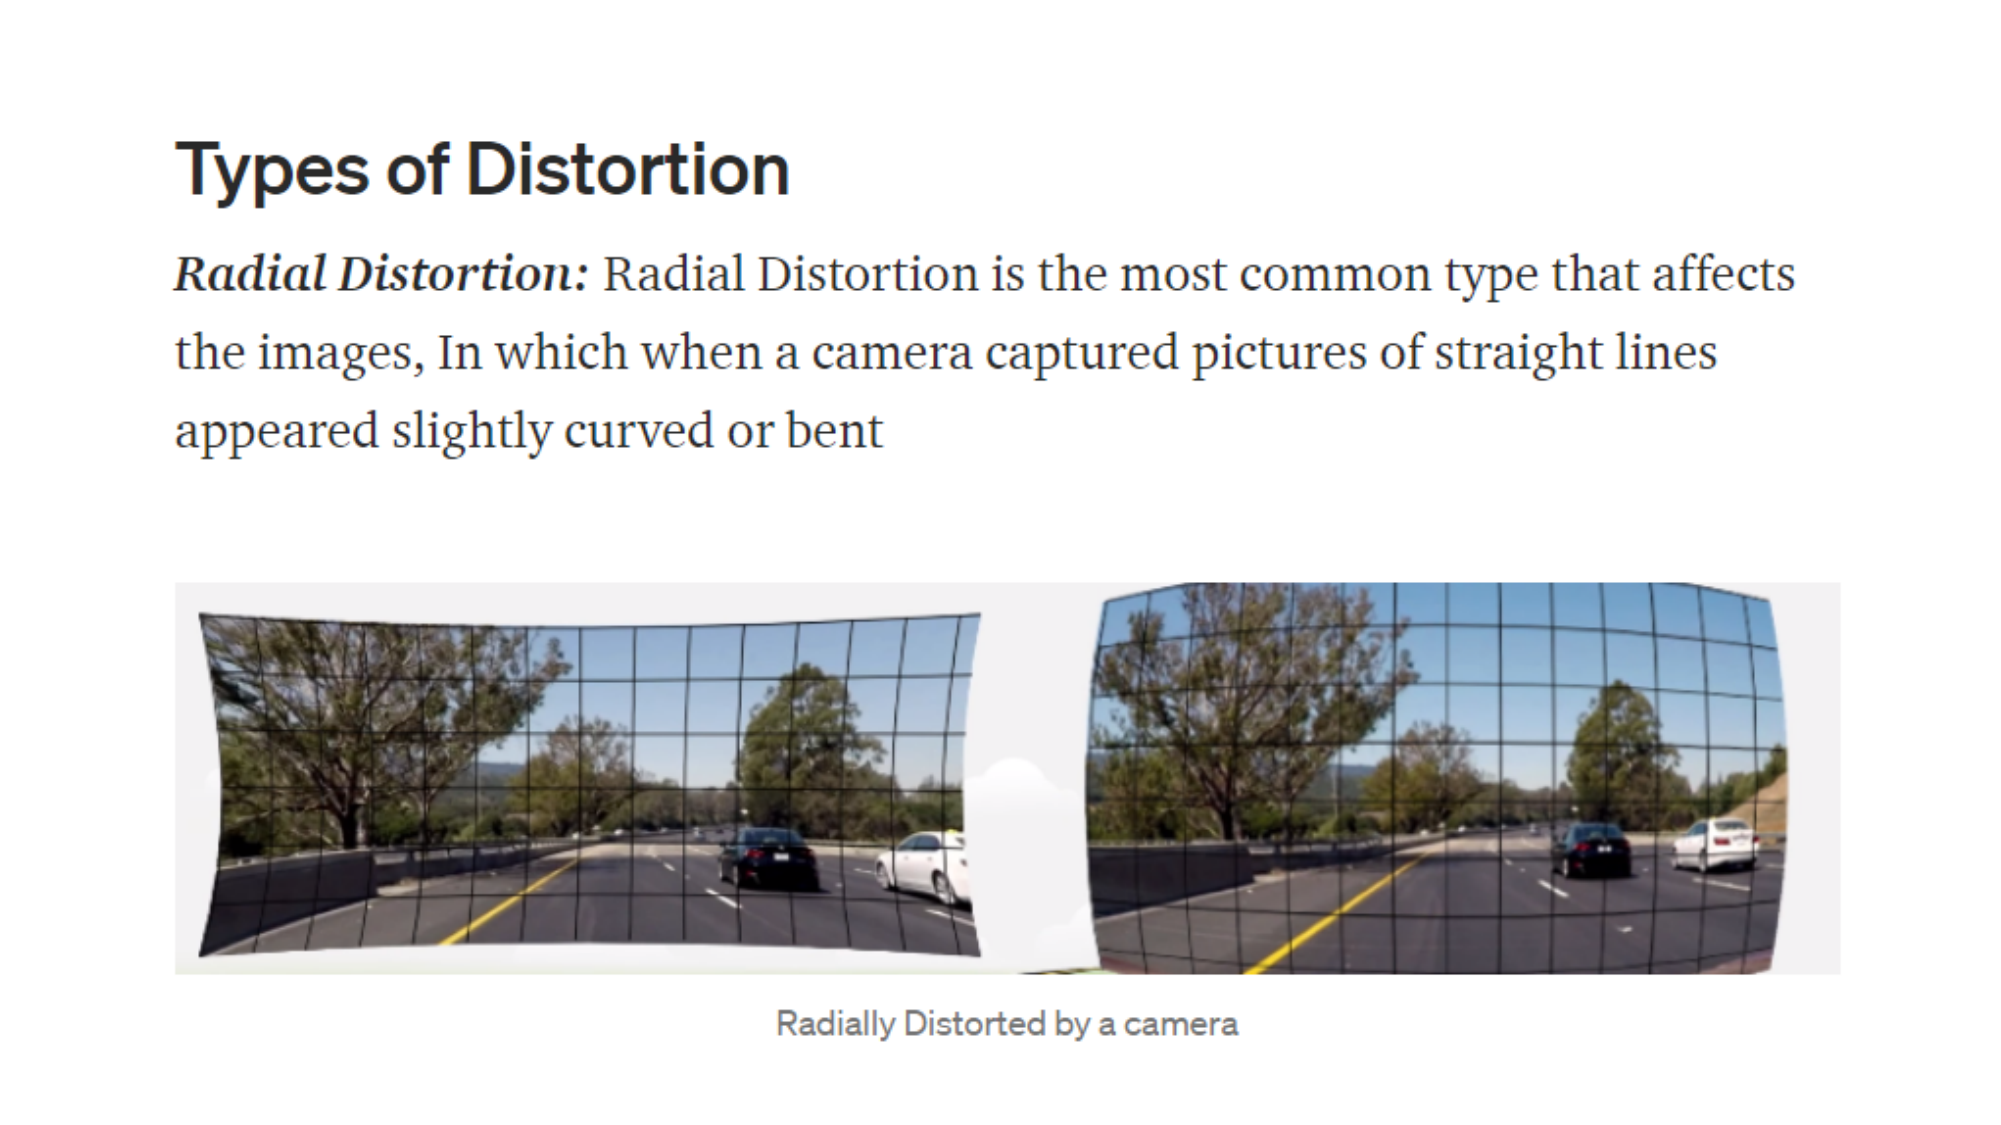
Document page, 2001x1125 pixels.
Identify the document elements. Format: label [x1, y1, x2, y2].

picture [126, 68, 1916, 1109]
